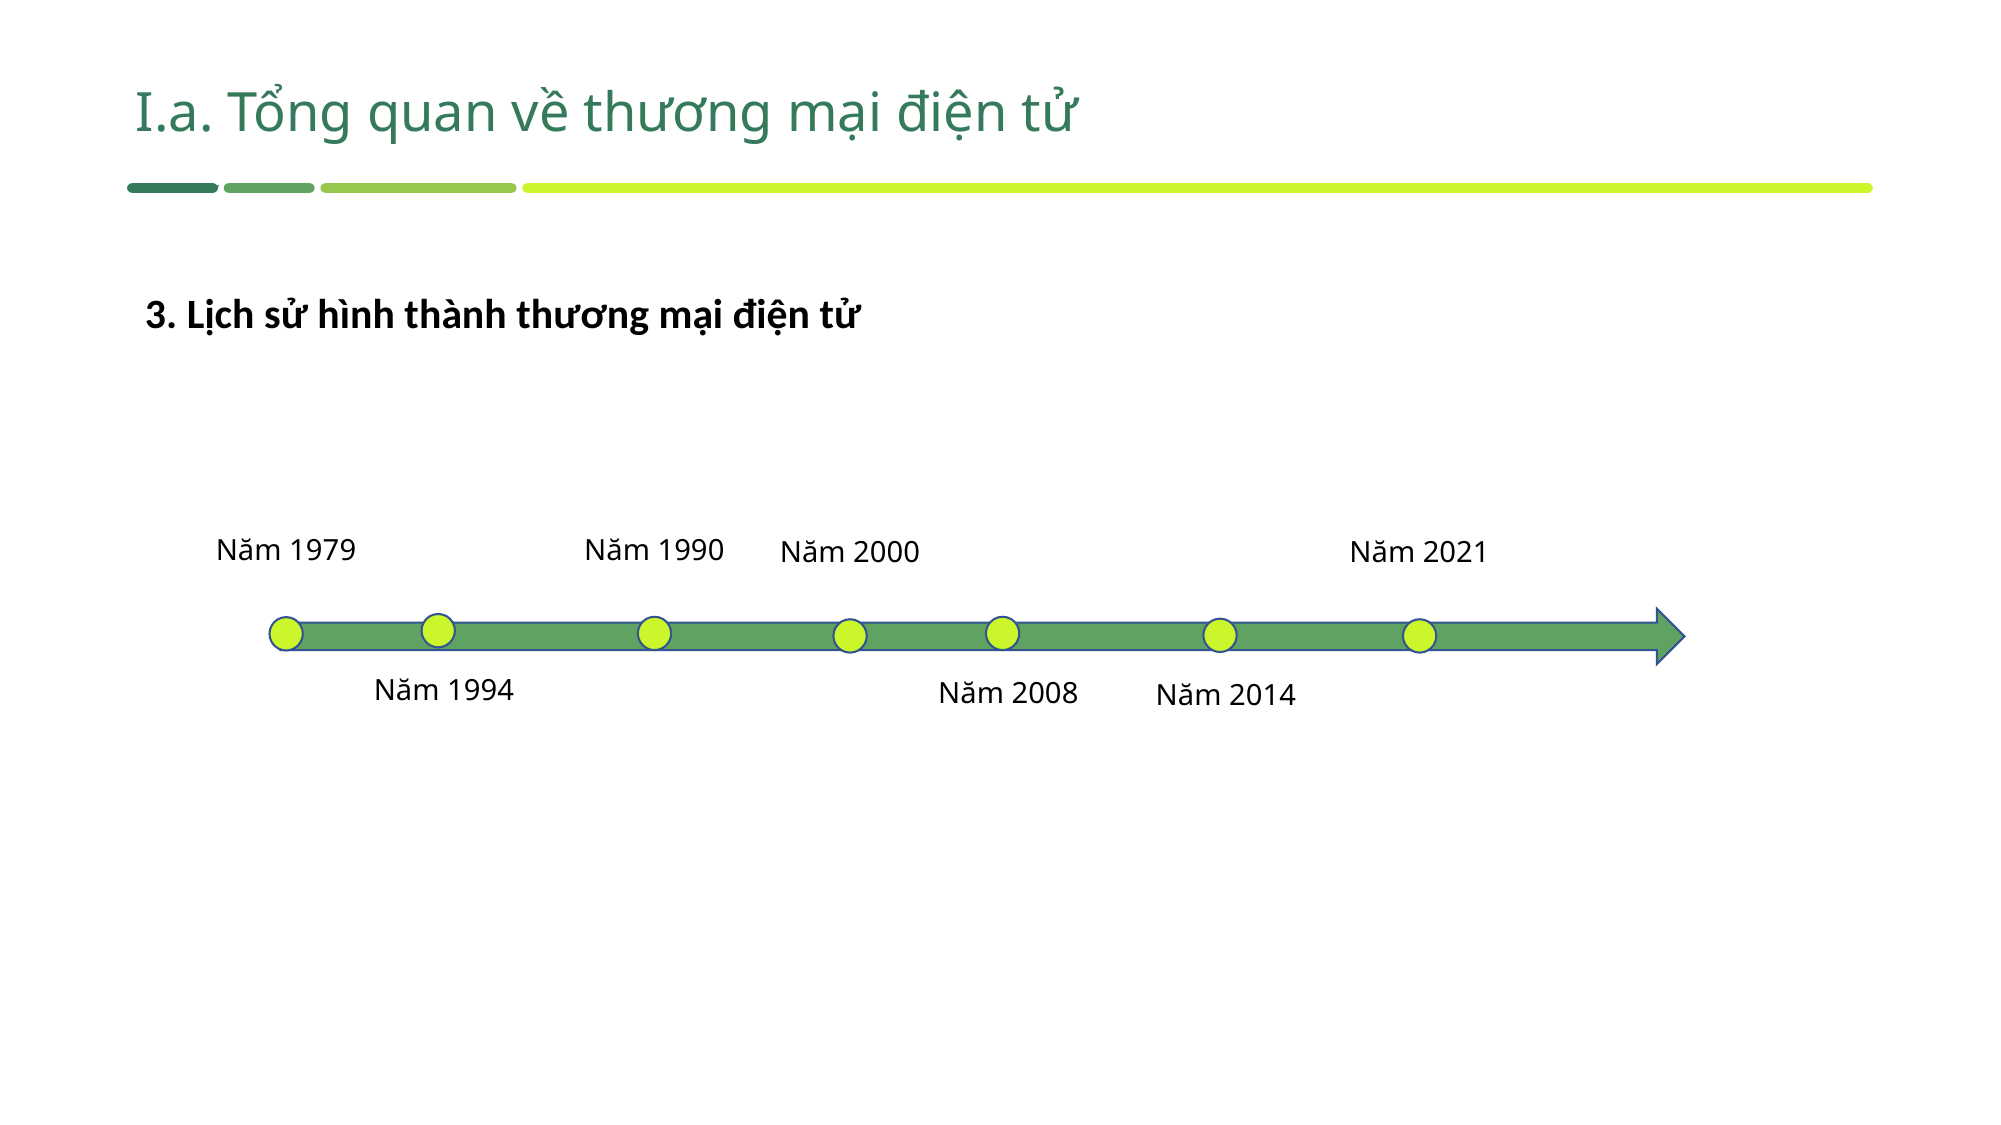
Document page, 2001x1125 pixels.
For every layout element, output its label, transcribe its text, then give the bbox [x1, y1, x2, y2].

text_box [172, 523, 1685, 745]
text_box 3. Lịch sử hình thành thương mại điện tử [120, 279, 1199, 344]
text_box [128, 184, 1872, 192]
text_box I.a. Tổng quan về thương mại điện tử [120, 69, 1335, 150]
